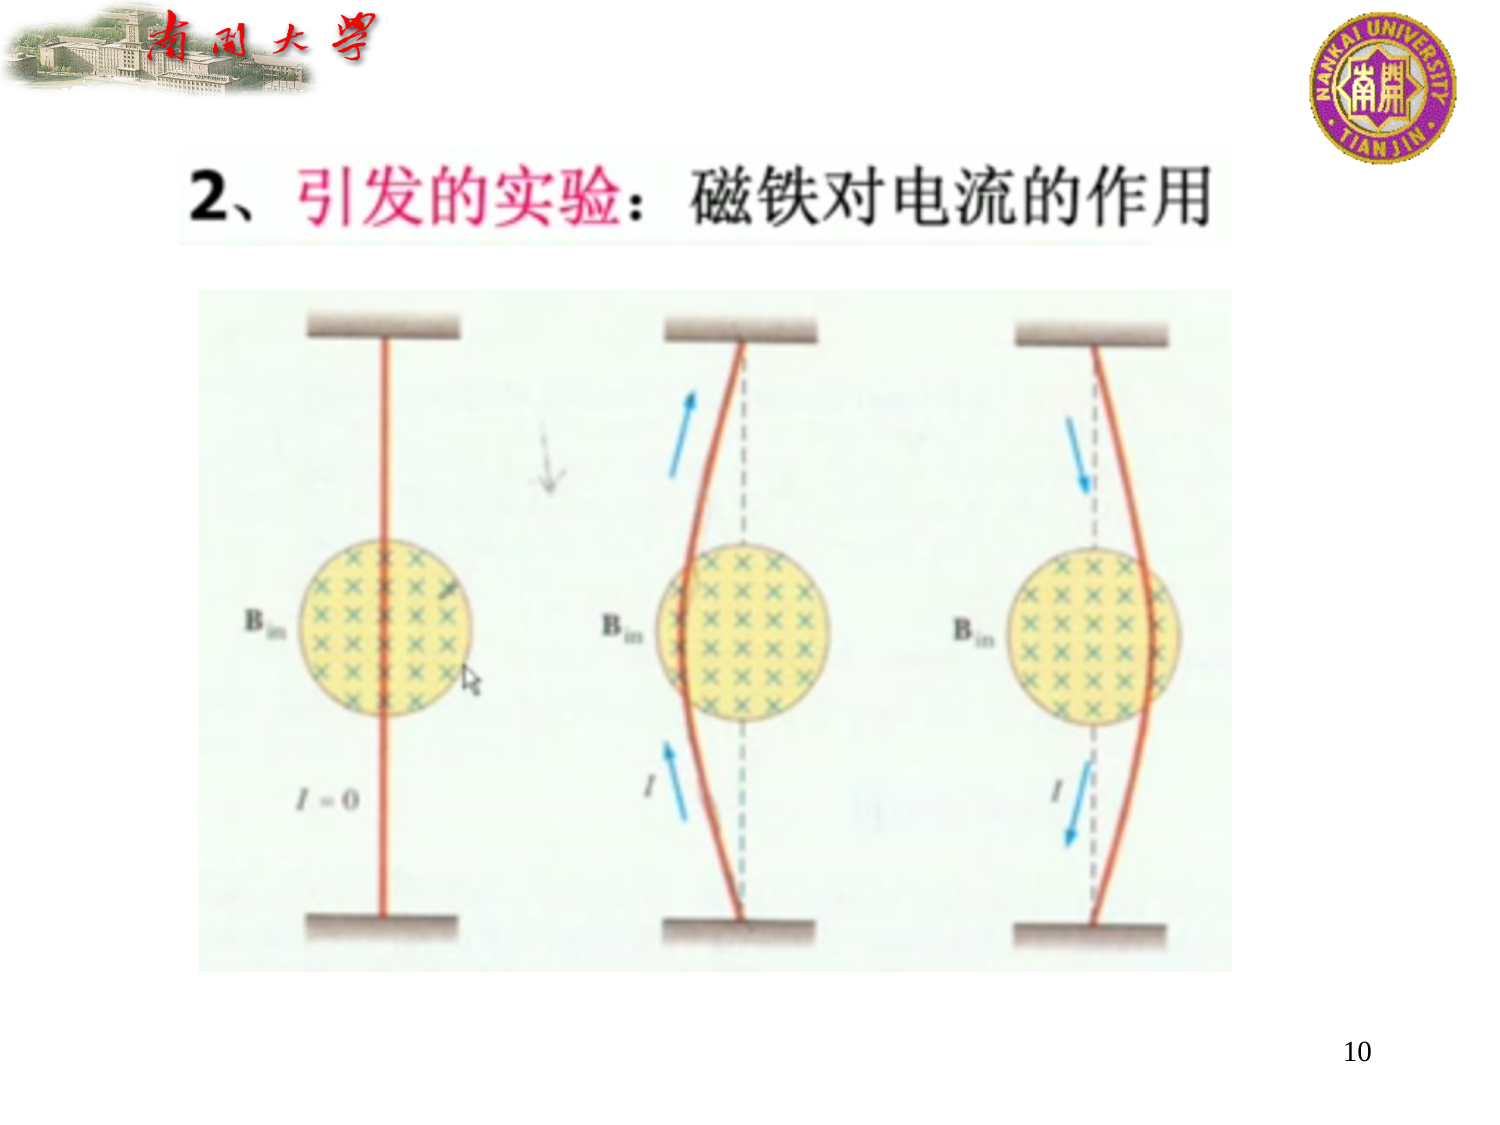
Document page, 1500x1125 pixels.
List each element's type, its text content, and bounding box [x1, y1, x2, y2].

picture [0, 0, 388, 100]
picture [179, 148, 1232, 247]
picture [1262, 0, 1500, 178]
slide_number 10 [1074, 1024, 1388, 1101]
picture [198, 290, 1232, 972]
